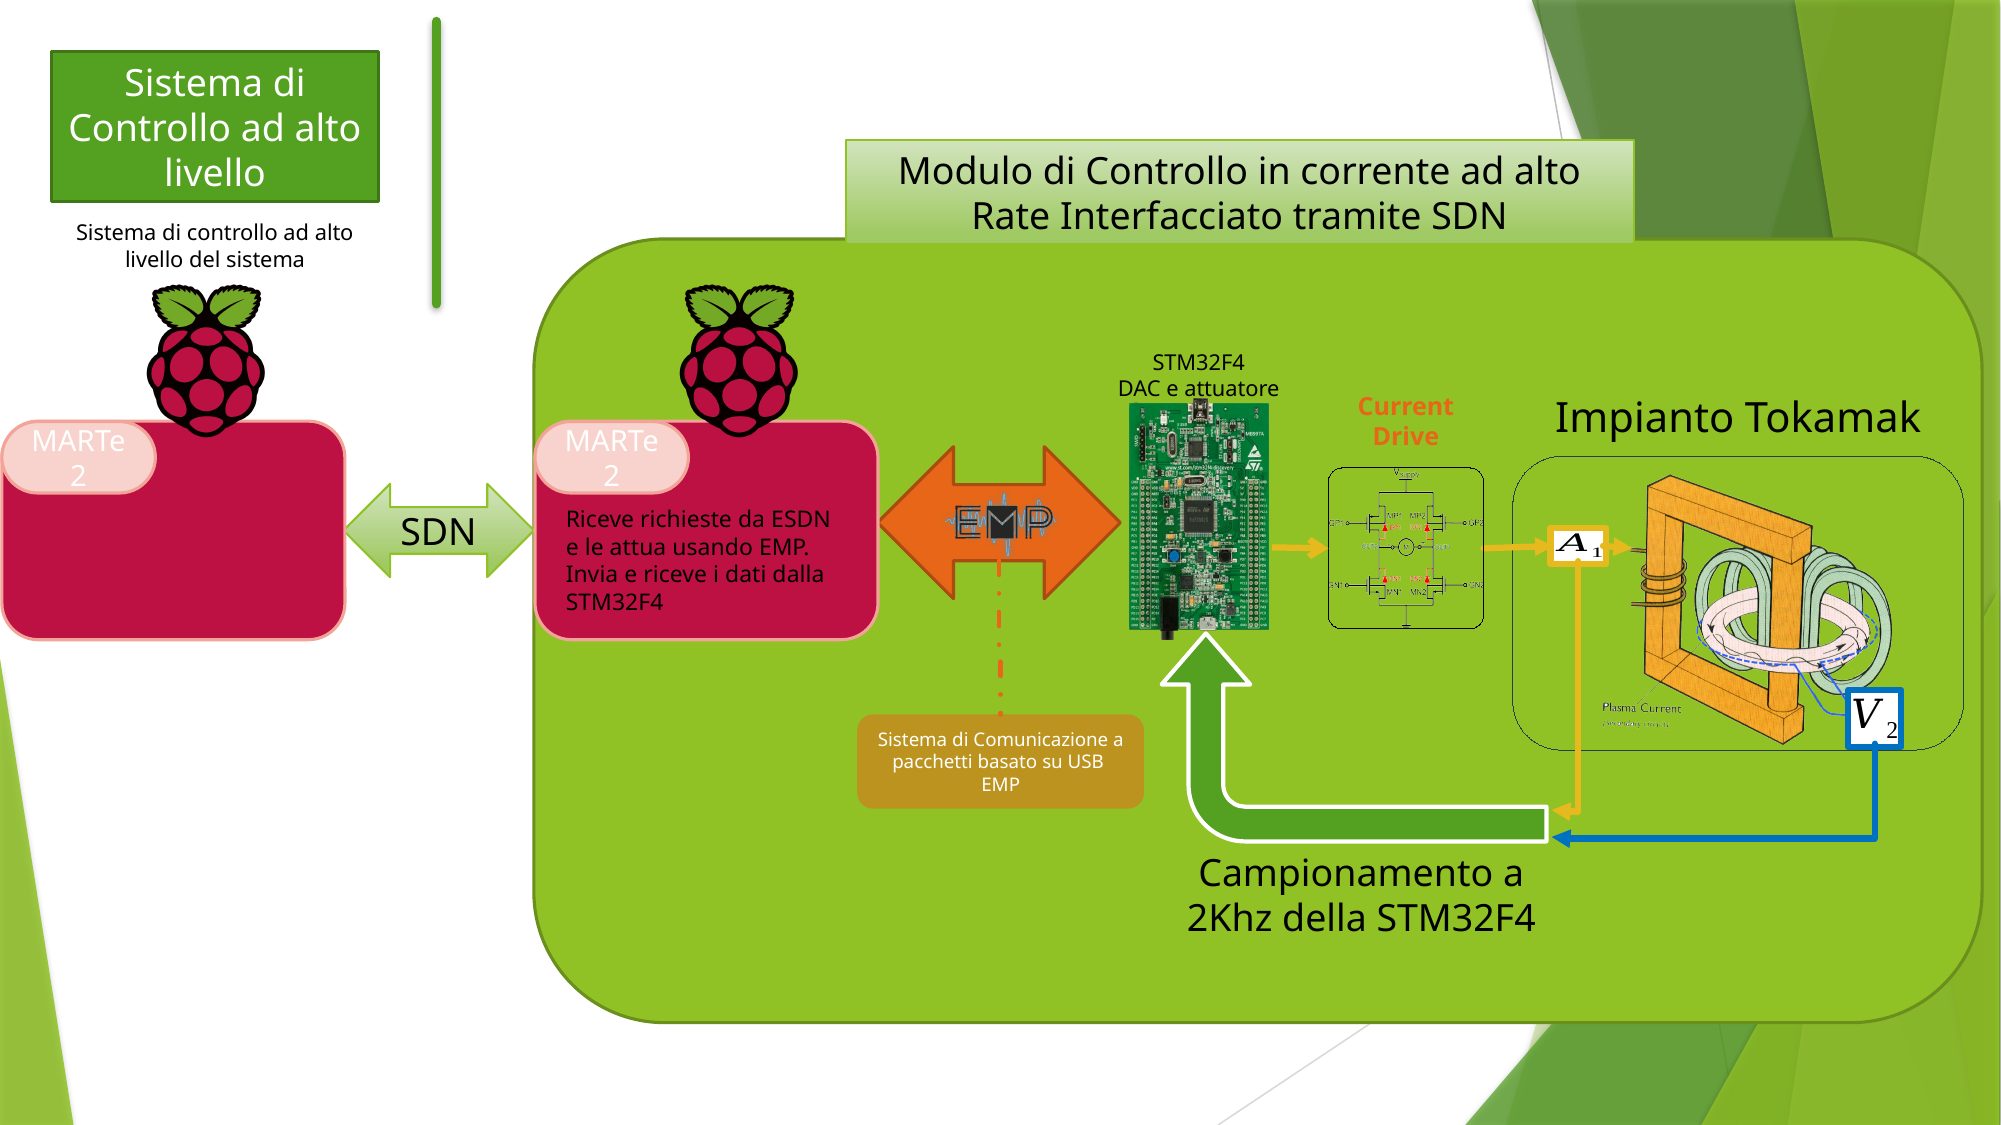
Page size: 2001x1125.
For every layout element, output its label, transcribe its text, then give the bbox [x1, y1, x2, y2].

text_box [585, 237, 1984, 949]
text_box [1, 265, 346, 641]
picture [939, 485, 1062, 563]
text_box Modulo di Controllo in corrente ad alto Rate Interfacciato tramite SDN [845, 139, 1635, 245]
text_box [534, 265, 879, 641]
text_box Sistema di Controllo ad alto livello [50, 50, 380, 203]
text_box [532, 532, 1969, 1025]
text_box SDN [352, 482, 529, 579]
text_box Sistema di controllo ad alto livello del sistema [42, 211, 388, 279]
text_box [883, 445, 1096, 601]
text_box Sistema di Comunicazione a pacchetti basato su USB EMP [857, 714, 1096, 809]
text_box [1101, 340, 1965, 949]
